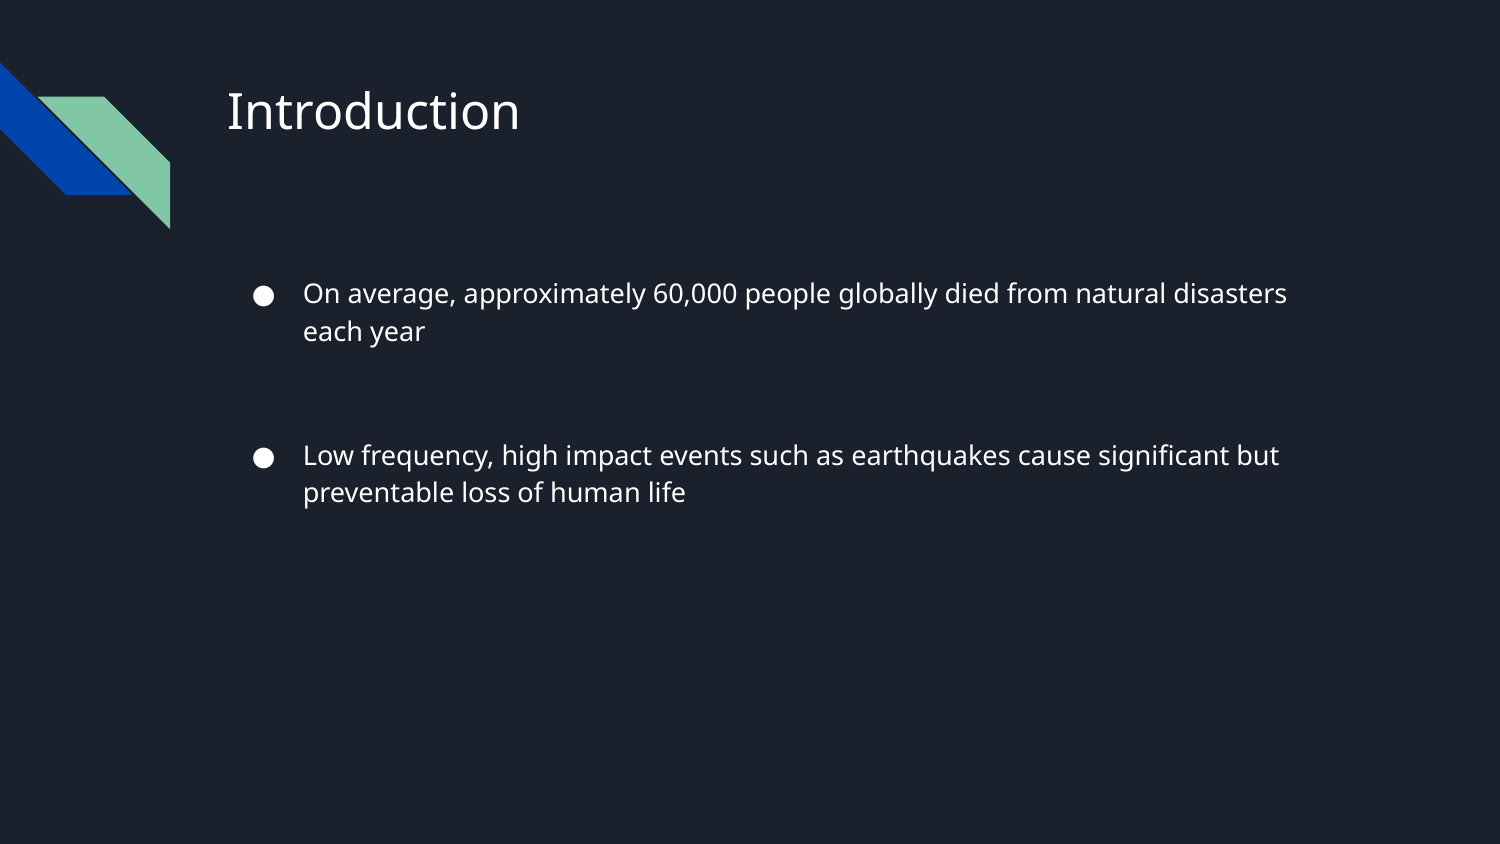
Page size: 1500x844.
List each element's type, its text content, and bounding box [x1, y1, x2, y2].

list On average, approximately 60,000 people globally died from natural disasters each year Low frequency, high impact events such as earthquakes cause significant but preventable loss of human life [212, 257, 1368, 735]
title Introduction [212, 64, 1368, 215]
